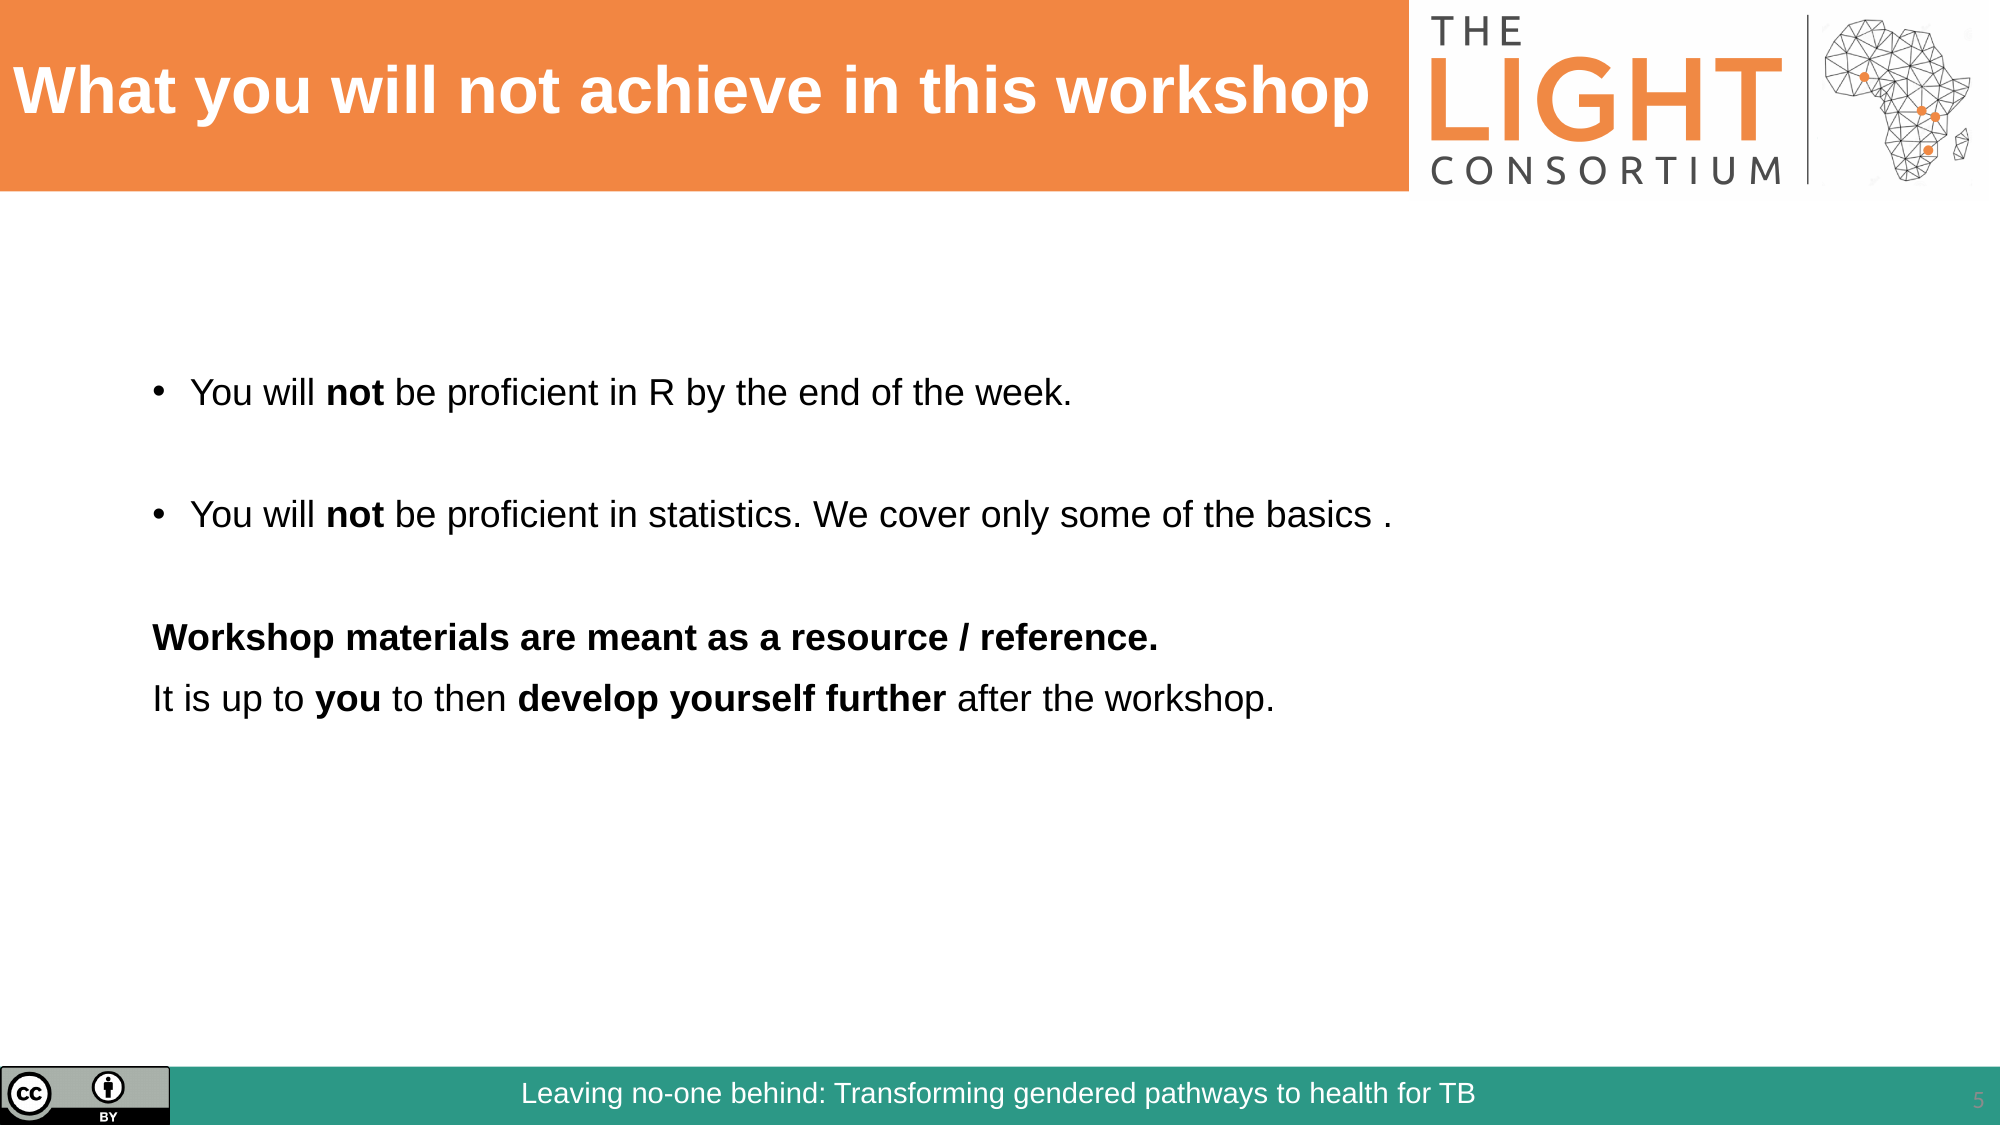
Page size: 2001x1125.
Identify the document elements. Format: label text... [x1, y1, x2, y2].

picture [0, 1066, 170, 1125]
picture [1409, 0, 1989, 201]
title What you will not achieve in this workshop [0, 0, 1410, 192]
list You will not be proficient in R by the end of the week. You will not be proficient in statistics. We cover only some of the basics . Workshop materials are meant as a resource / reference. It is up to you to then develop yourself further after the workshop. [137, 299, 1863, 1066]
slide_number 5 [1550, 1073, 2000, 1125]
